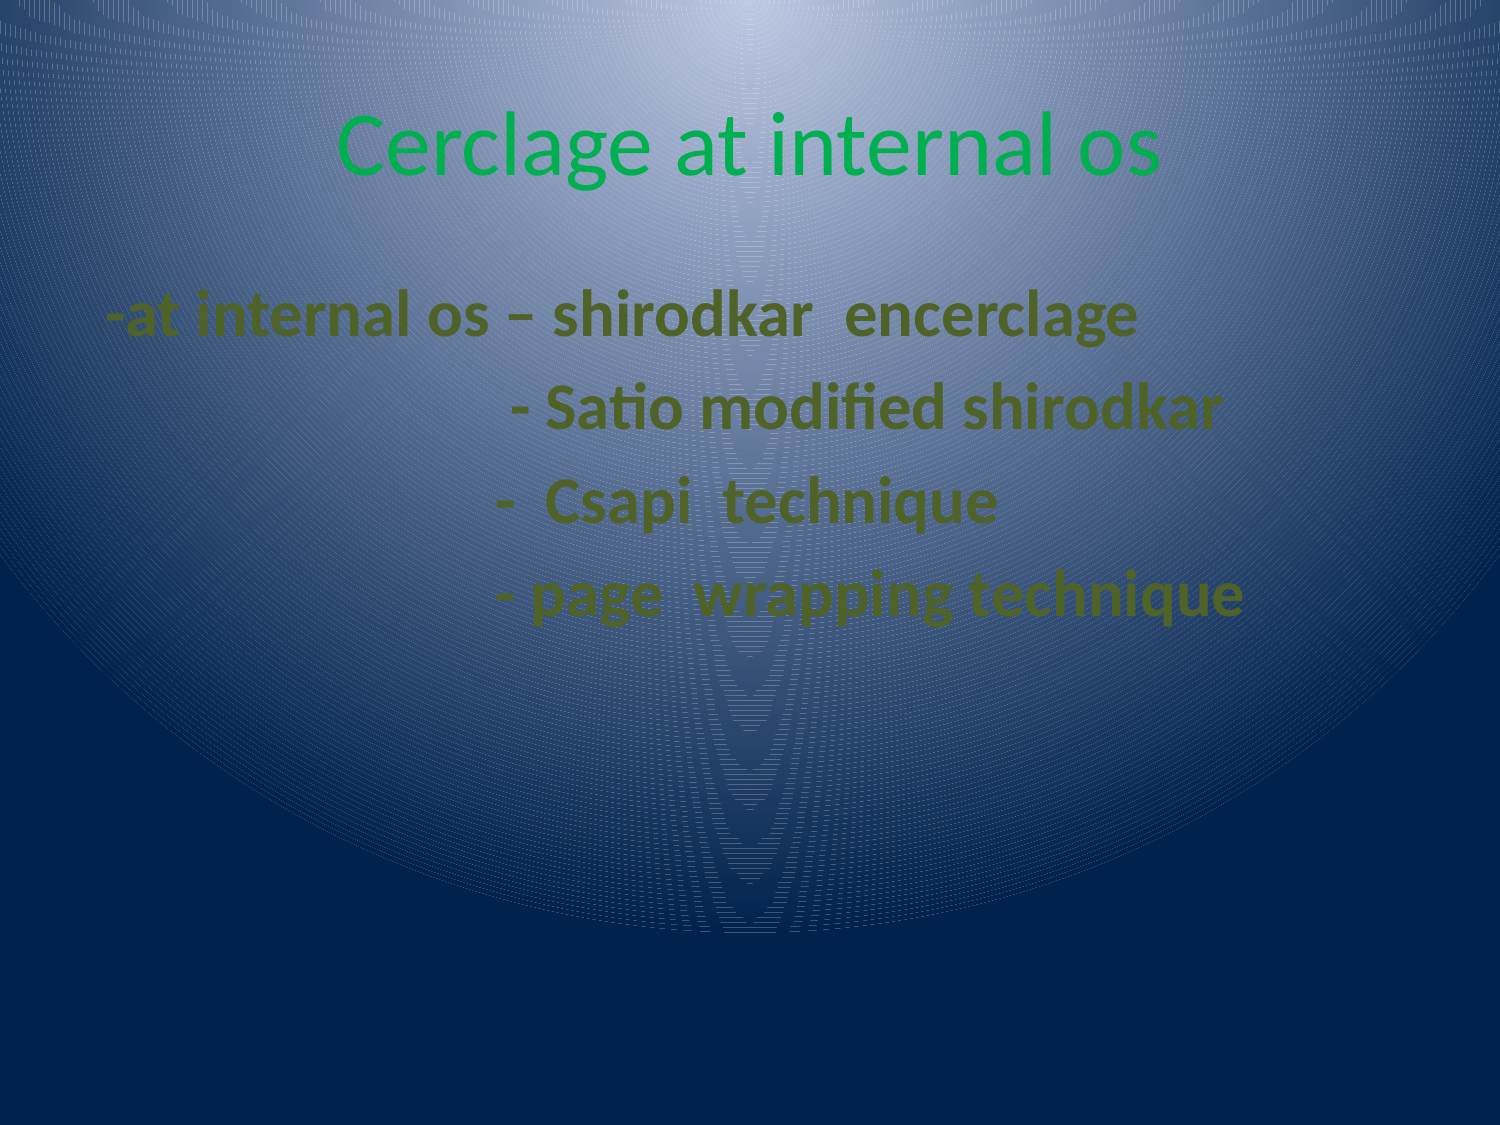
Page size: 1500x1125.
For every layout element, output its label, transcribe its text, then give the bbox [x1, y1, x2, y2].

list -at internal os – shirodkar encerclage - Satio modified shirodkar - Csapi technique - page wrapping technique [75, 262, 1425, 1005]
title Cerclage at internal os [75, 45, 1425, 233]
